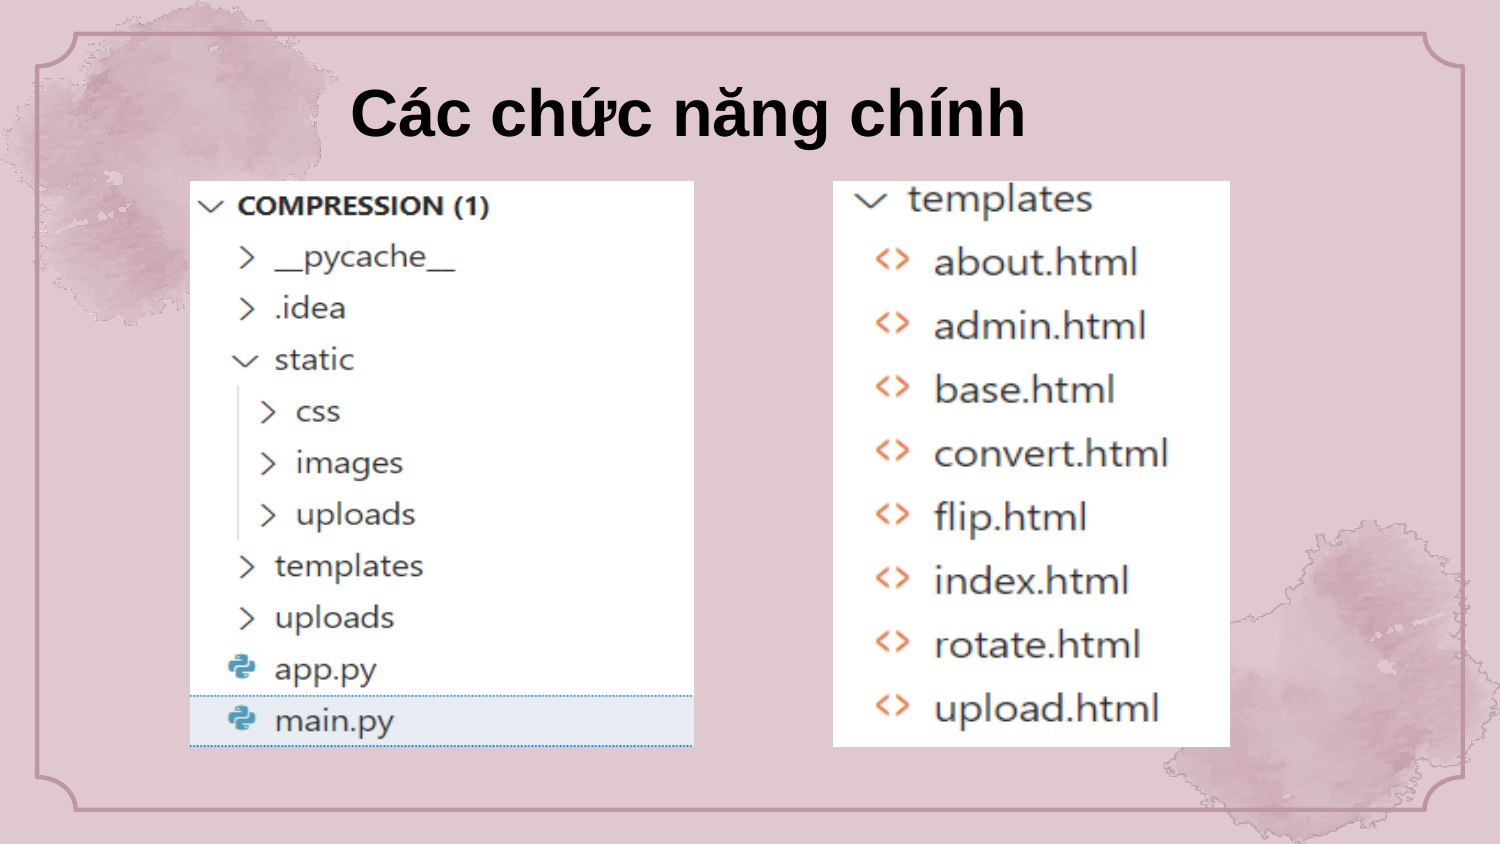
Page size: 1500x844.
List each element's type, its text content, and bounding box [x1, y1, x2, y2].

title Các chức năng chính [335, 54, 1333, 149]
picture [833, 180, 1231, 747]
picture [190, 180, 694, 747]
